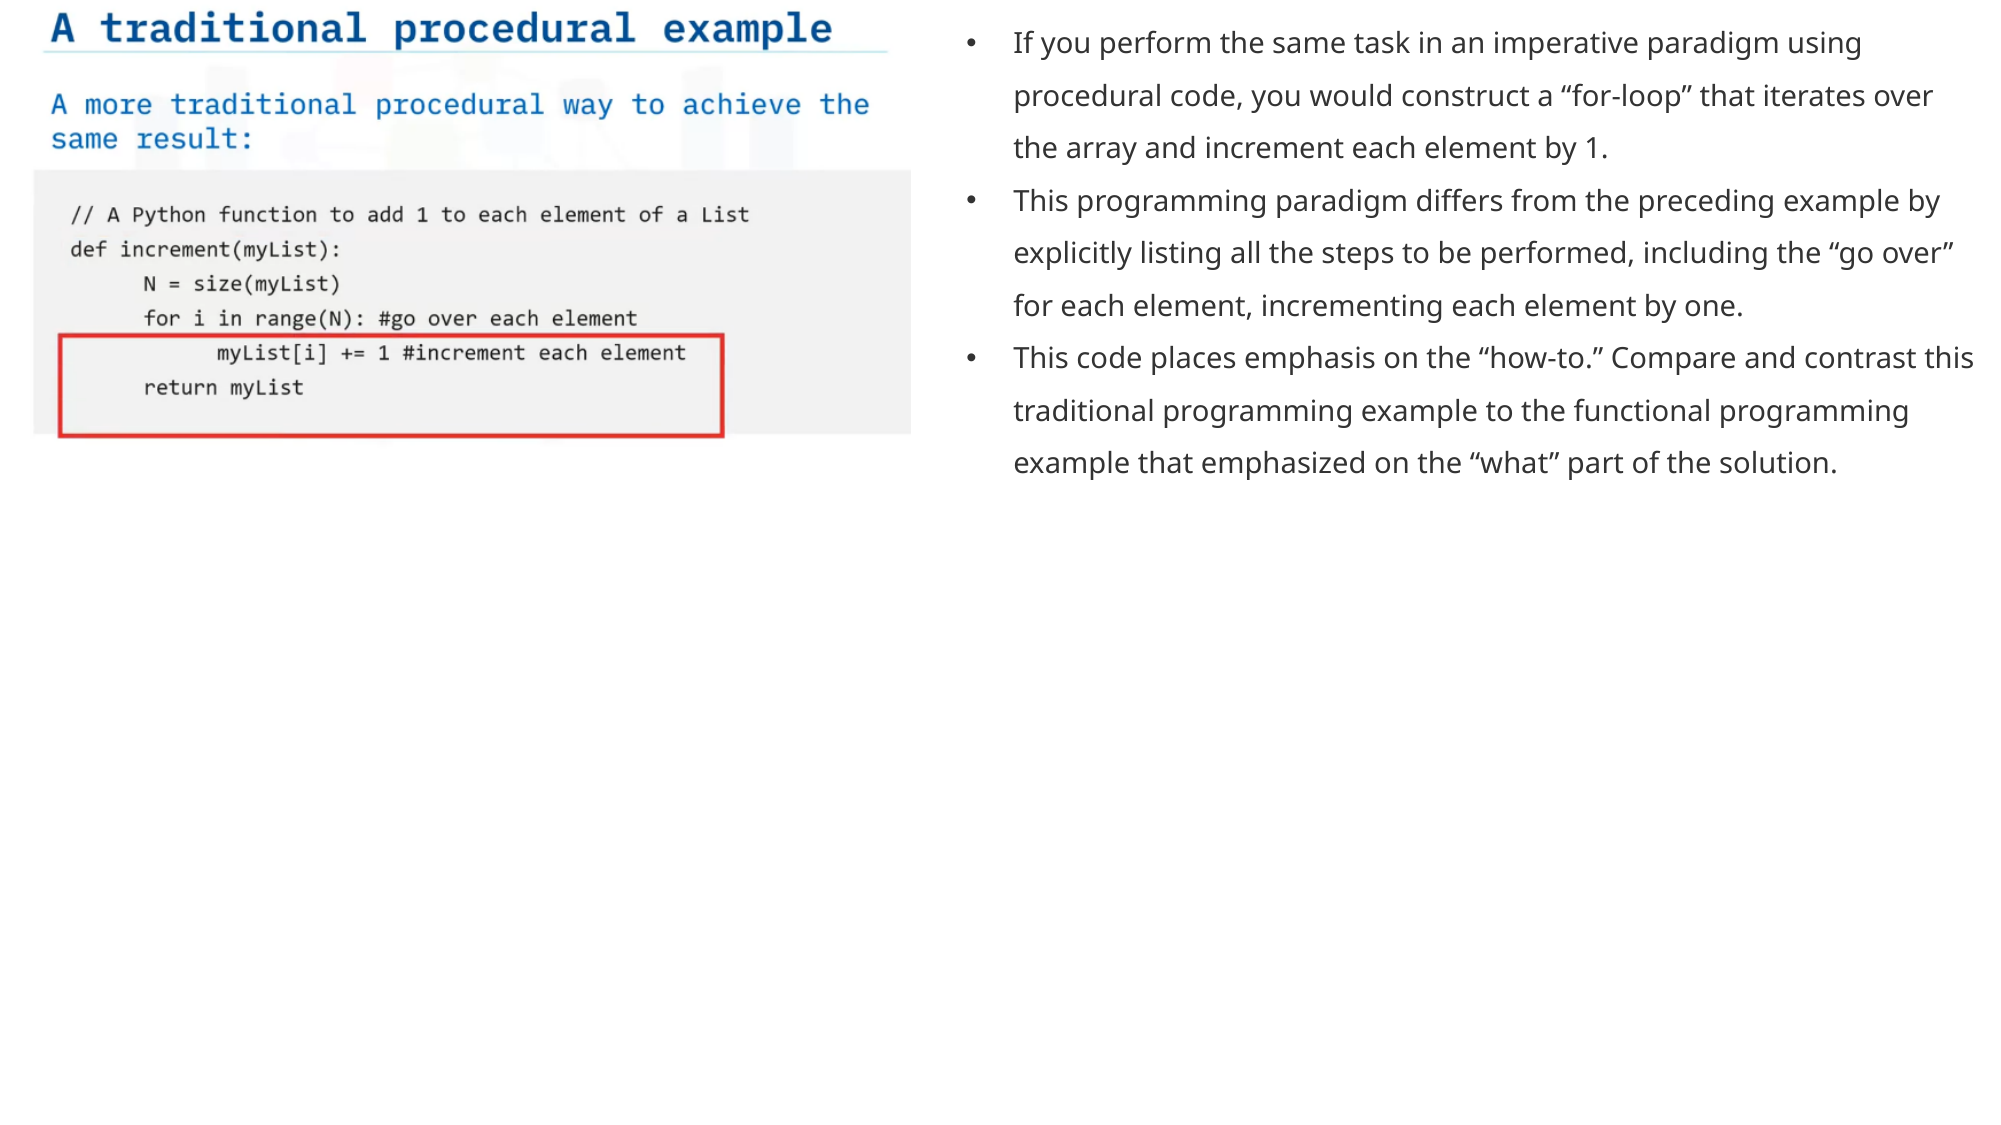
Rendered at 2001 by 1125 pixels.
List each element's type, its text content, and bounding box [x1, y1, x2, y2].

picture [0, 0, 911, 450]
text_box If you perform the same task in an imperative paradigm using procedural code, you would construct a “for-loop” that iterates over the array and increment each element by 1. This programming paradigm differs from the preceding example by explicitly listing all the steps to be performed, including the “go over” for each element, incrementing each element by one. This code places emphasis on the “how-to.” Compare and contrast this traditional programming example to the functional programming example that emphasized on the “what” part of the solution. [951, 0, 2000, 487]
